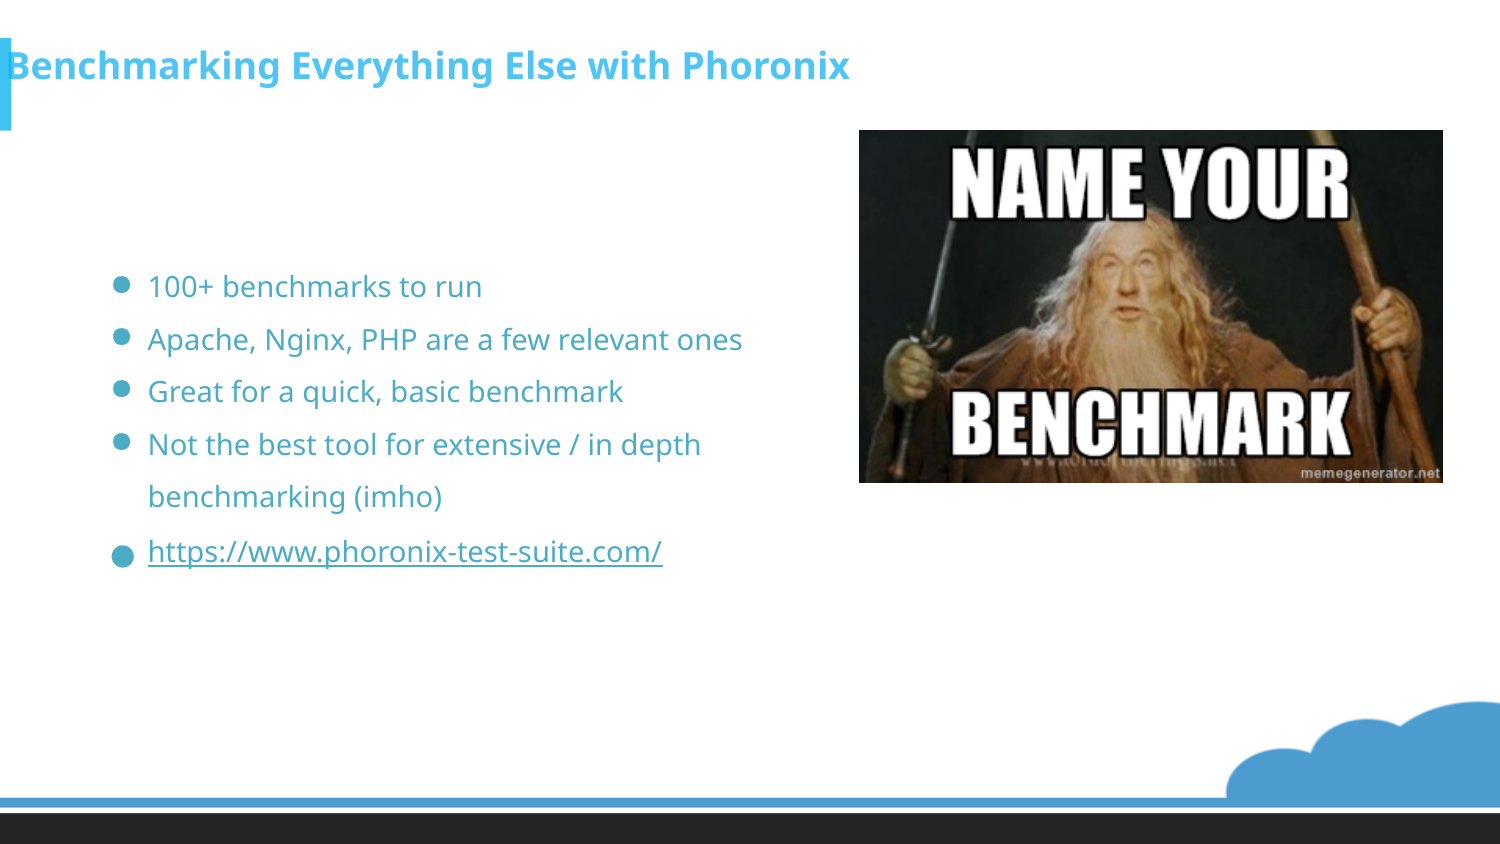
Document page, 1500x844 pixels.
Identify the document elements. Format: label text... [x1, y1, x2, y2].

text_box Benchmarking Everything Else with Phoronix [0, 34, 866, 94]
text_box [0, 36, 14, 133]
text_box 100+ benchmarks to run Apache, Nginx, PHP are a few relevant ones Great for a quick, basic benchmark Not the best tool for extensive / in depth benchmarking (imho) https://www.phoronix-test-suite.com/ [57, 201, 794, 683]
picture [0, 0, 1500, 844]
